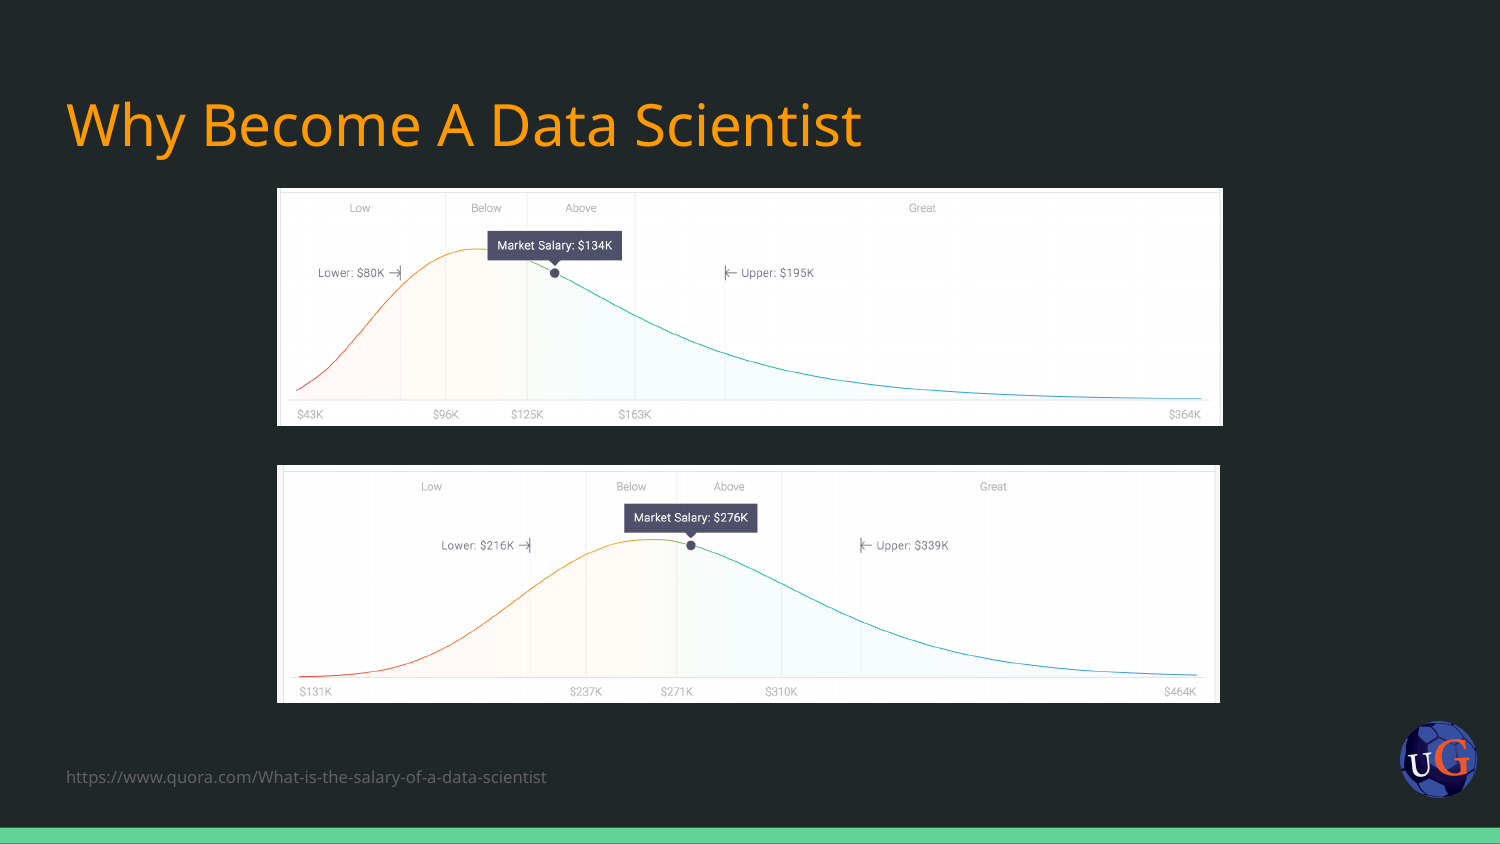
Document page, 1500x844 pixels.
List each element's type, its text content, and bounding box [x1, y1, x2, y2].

picture [277, 465, 1220, 704]
title Why Become A Data Scientist [51, 72, 1449, 167]
picture [1400, 721, 1477, 804]
picture [277, 188, 1223, 427]
list https://www.quora.com/What-is-the-salary-of-a-data-scientist [51, 189, 1449, 750]
